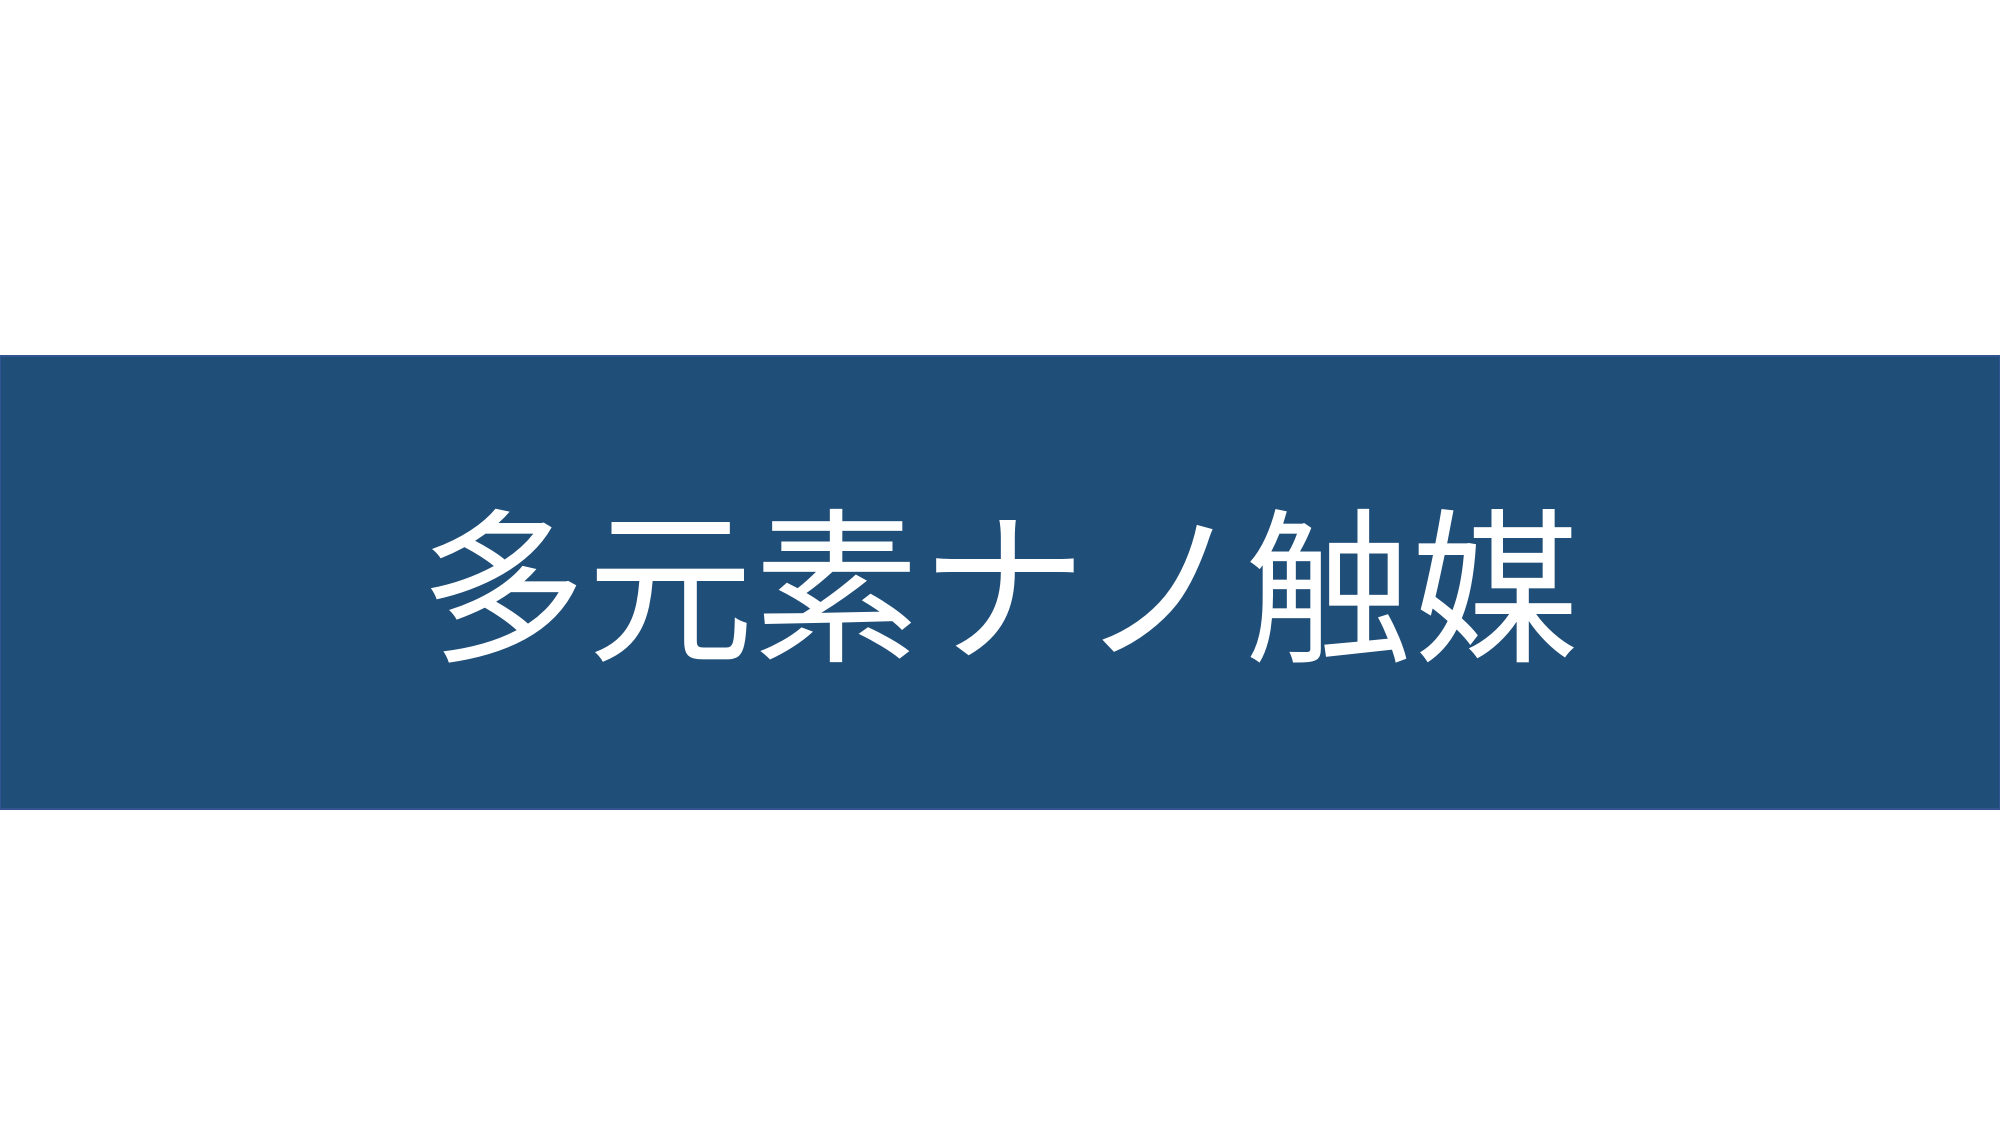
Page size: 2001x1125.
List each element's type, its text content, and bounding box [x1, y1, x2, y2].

text_box 多元素ナノ触媒 [0, 355, 2000, 810]
